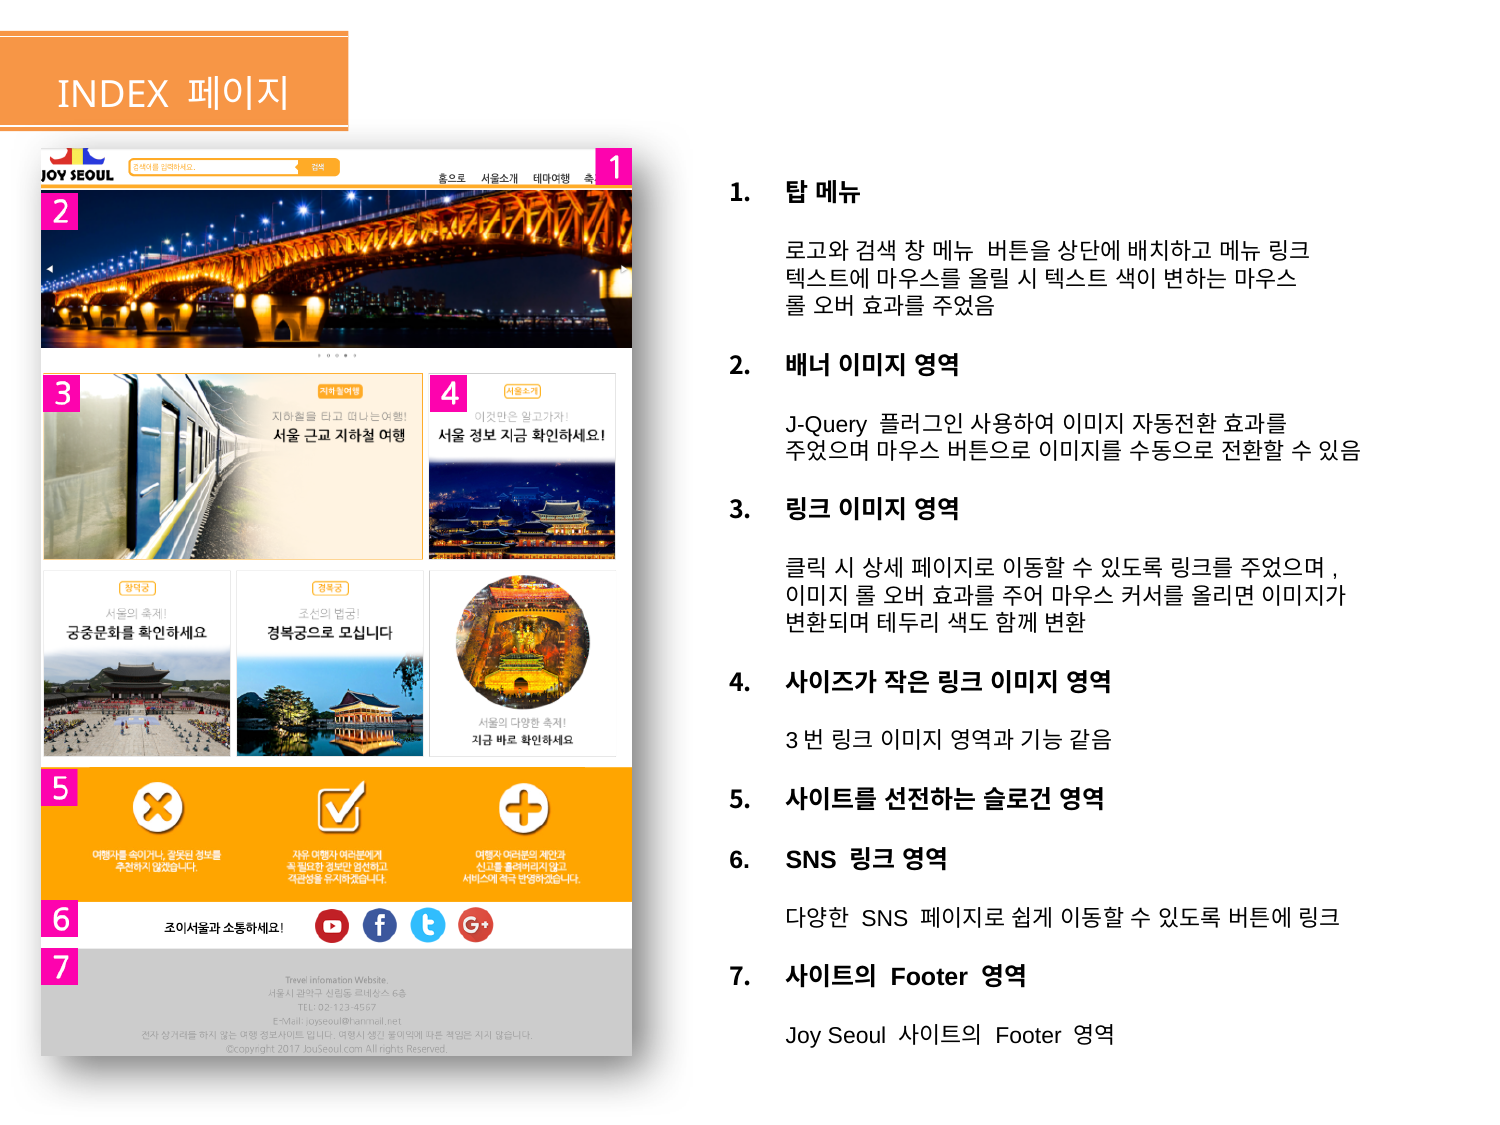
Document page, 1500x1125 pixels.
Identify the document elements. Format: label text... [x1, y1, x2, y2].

picture [40, 148, 632, 1057]
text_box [0, 30, 349, 132]
text_box 탑 메뉴 로고와 검색 창 메뉴 버튼을 상단에 배치하고 메뉴 링크 텍스트에 마우스를 올릴 시 텍스트 색이 변하는 마우스 롤 오버 효과를 주었음 배너 이미지 영역 J-Query 플러그인 사용하여 이미지 자동전환 효과를 주었으며 마우스 버튼으로 이미지를 수동으로 전환할 수 있음 링크 이미지 영역 클릭 시 상세 페이지로 이동할 수 있도록 링크를 주었으며, 이미지 롤 오버 효과를 주어 마우스 커서를 올리면 이미지가 변환되며 테두리 색도 함께 변환 사이즈가 작은 링크 이미지 영역 3번 링크 이미지 영역과 기능 같음 사이트를 선전하는 슬로건 영역 SNS 링크 영역 다양한 SNS 페이지로 쉽게 이동할 수 있도록 버튼에 링크 사이트의 Footer 영역 Joy Seoul 사이트의 Footer 영역 [714, 169, 1447, 1056]
